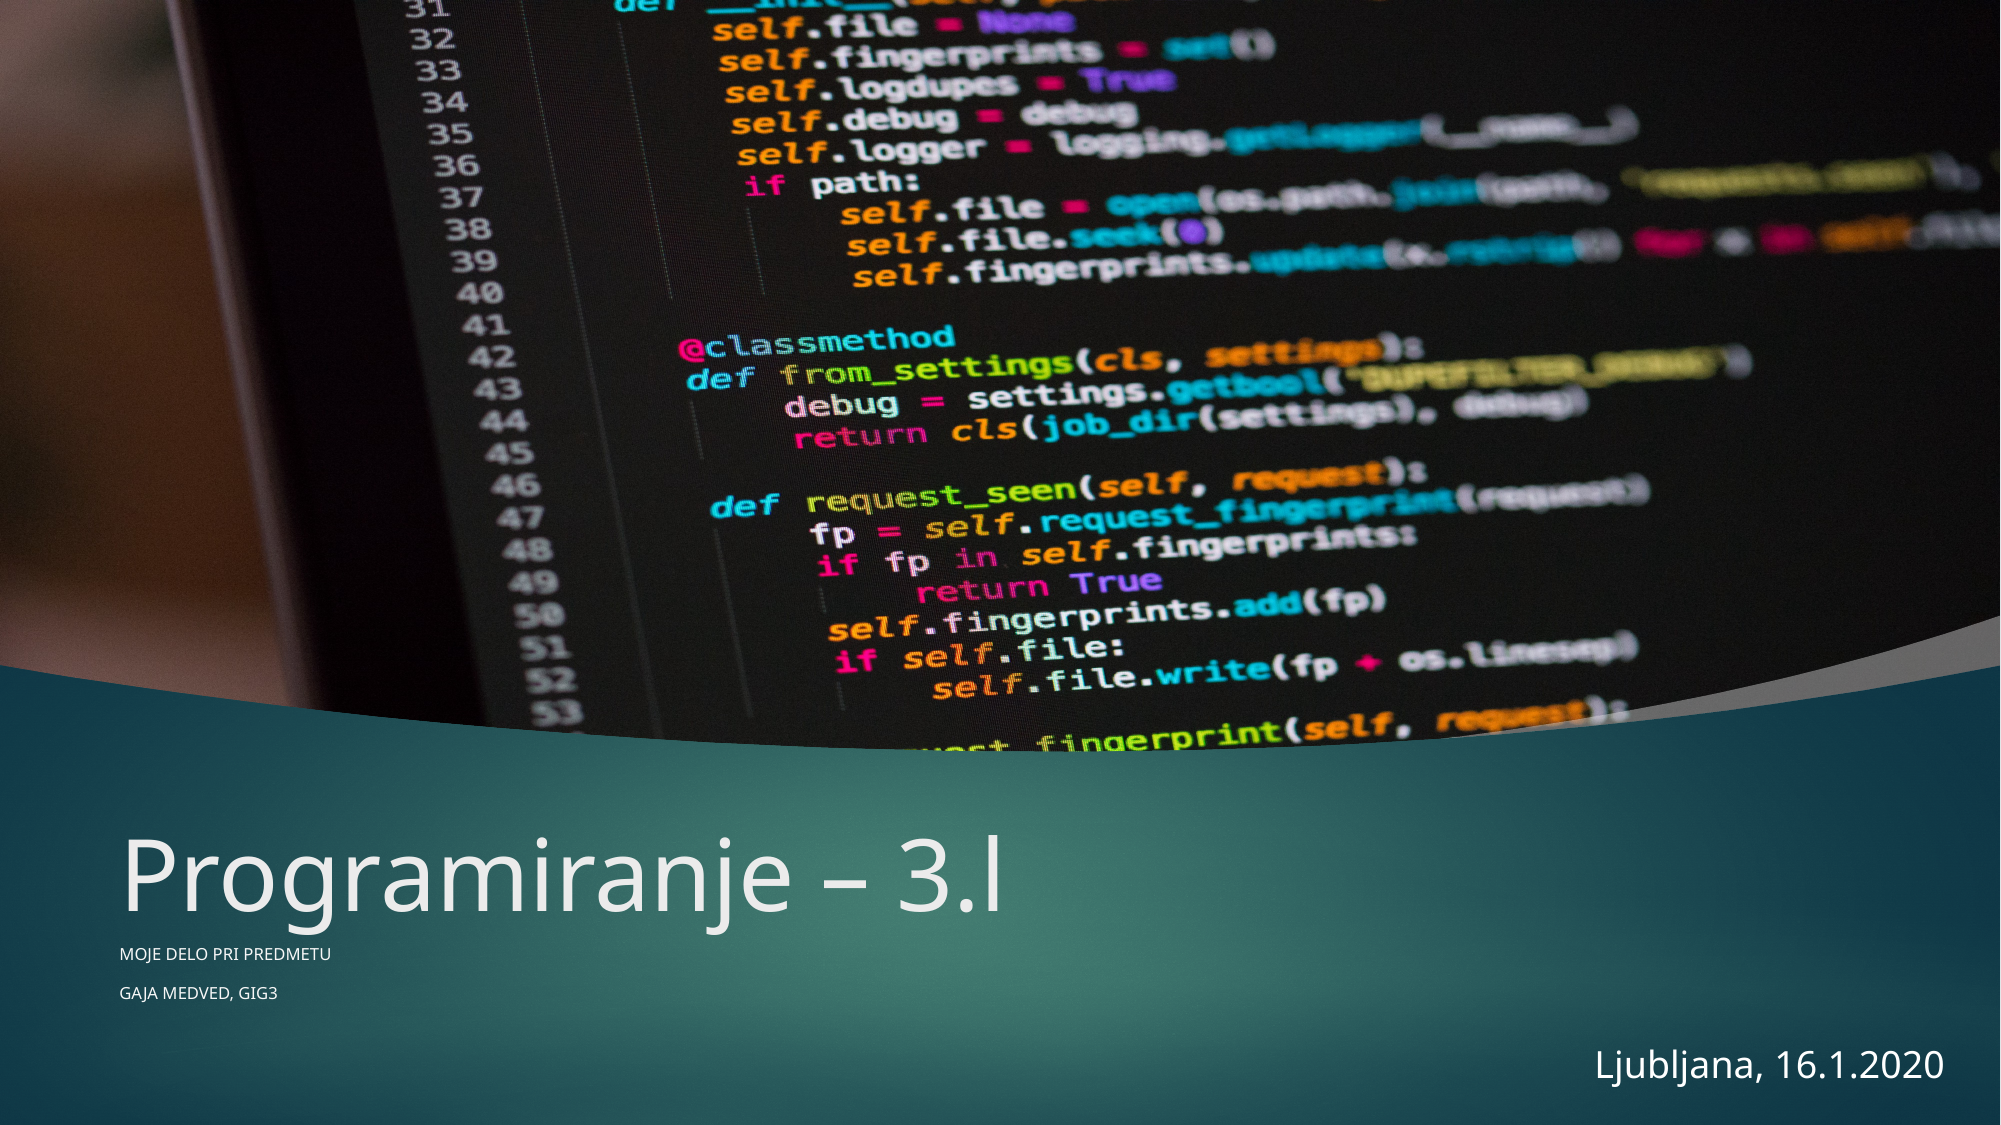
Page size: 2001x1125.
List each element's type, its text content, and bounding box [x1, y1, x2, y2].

picture [0, 0, 2000, 824]
subtitle Moje delo pri predmetu Gaja Medved, GIG3 [104, 938, 1812, 1019]
text_box Ljubljana, 16.1.2020 [1579, 1033, 1966, 1094]
text_box [0, 835, 2000, 1125]
title Programiranje – 3.l [104, 835, 1812, 938]
